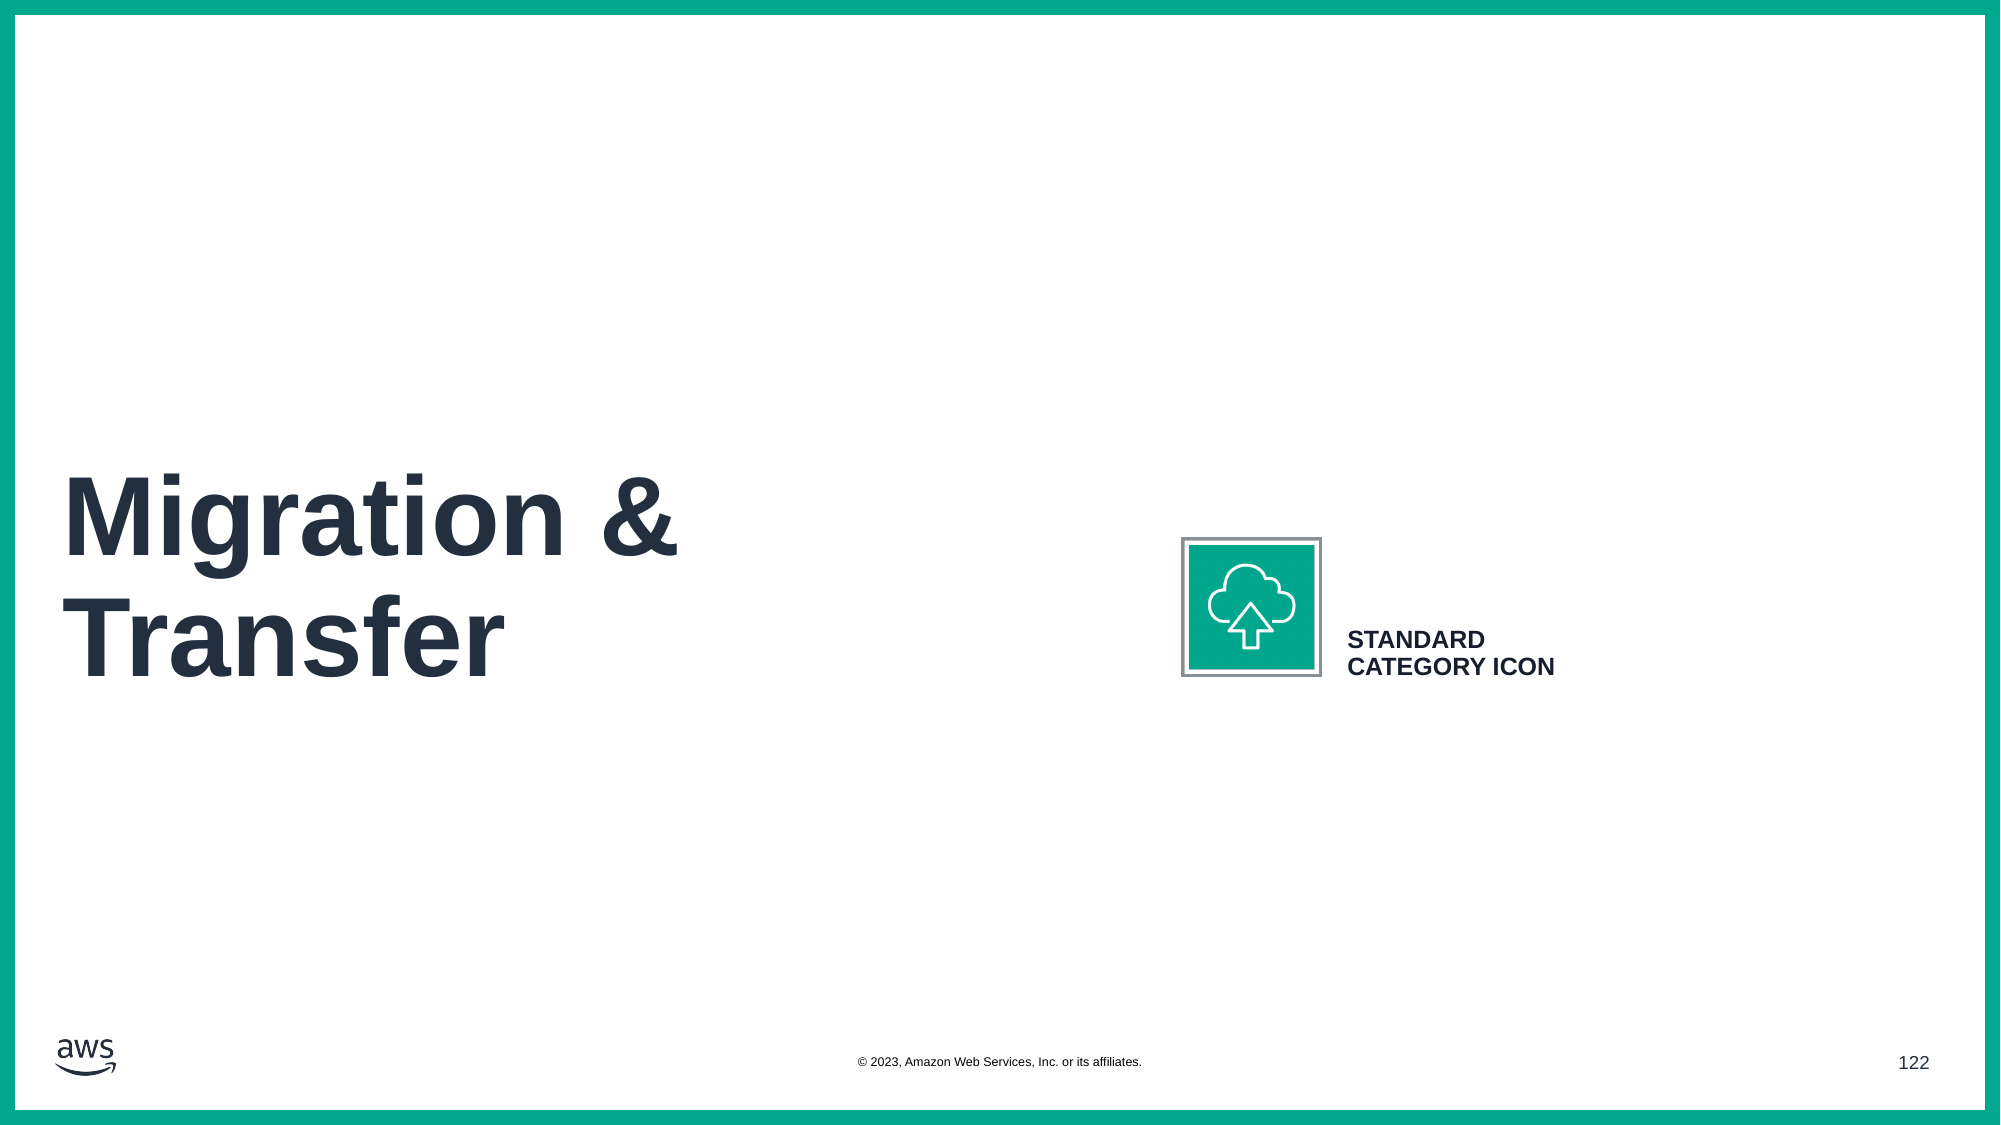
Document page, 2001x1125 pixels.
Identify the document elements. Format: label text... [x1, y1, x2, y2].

text_box STANDARD CATEGORY ICON [1332, 541, 1780, 689]
picture [1181, 537, 1322, 677]
footer © 2023, Amazon Web Services, Inc. or its affiliates. [662, 1031, 1338, 1092]
slide_number 122 [1494, 1031, 1945, 1092]
title Migration & Transfer [47, 339, 1393, 709]
picture [55, 1039, 116, 1076]
